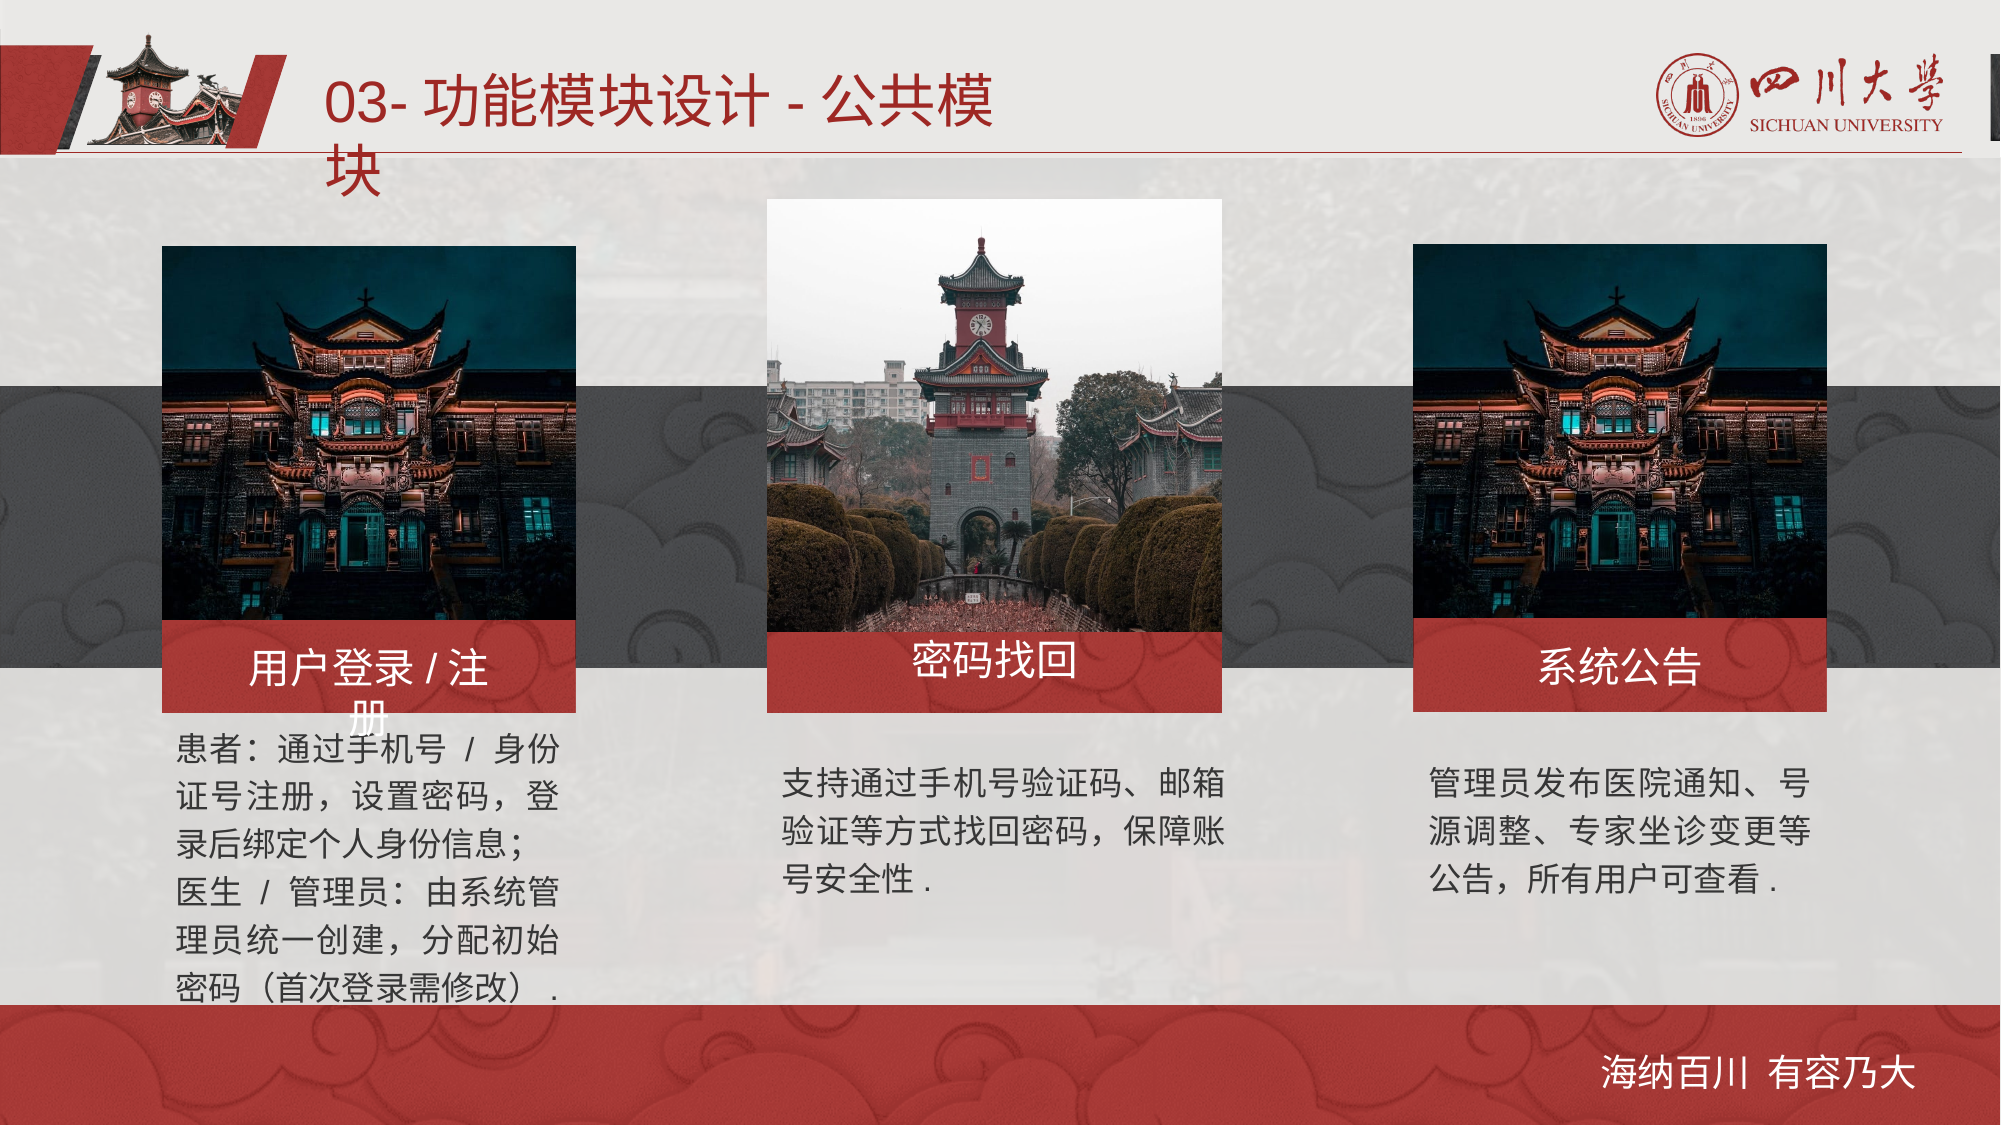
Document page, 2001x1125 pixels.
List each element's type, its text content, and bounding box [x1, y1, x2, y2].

text_box 管理员发布医院通知、号源调整、专家坐诊变更等公告，所有用户可查看. [1413, 746, 1827, 906]
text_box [1413, 244, 1827, 712]
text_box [767, 632, 1222, 713]
text_box 03-功能模块设计-公共模块 [309, 57, 1035, 212]
picture [767, 199, 1222, 632]
text_box 支持通过手机号验证码、邮箱验证等方式找回密码，保障账号安全性. [767, 746, 1242, 906]
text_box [1222, 386, 1413, 668]
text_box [1827, 386, 2000, 668]
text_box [162, 246, 576, 713]
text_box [576, 386, 767, 668]
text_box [0, 386, 162, 668]
text_box 患者：通过手机号 / 身份证号注册，设置密码，登录后绑定个人身份信息； 医生 / 管理员：由系统管理员统一创建，分配初始密码（首次登录需修改）. [161, 712, 576, 1015]
